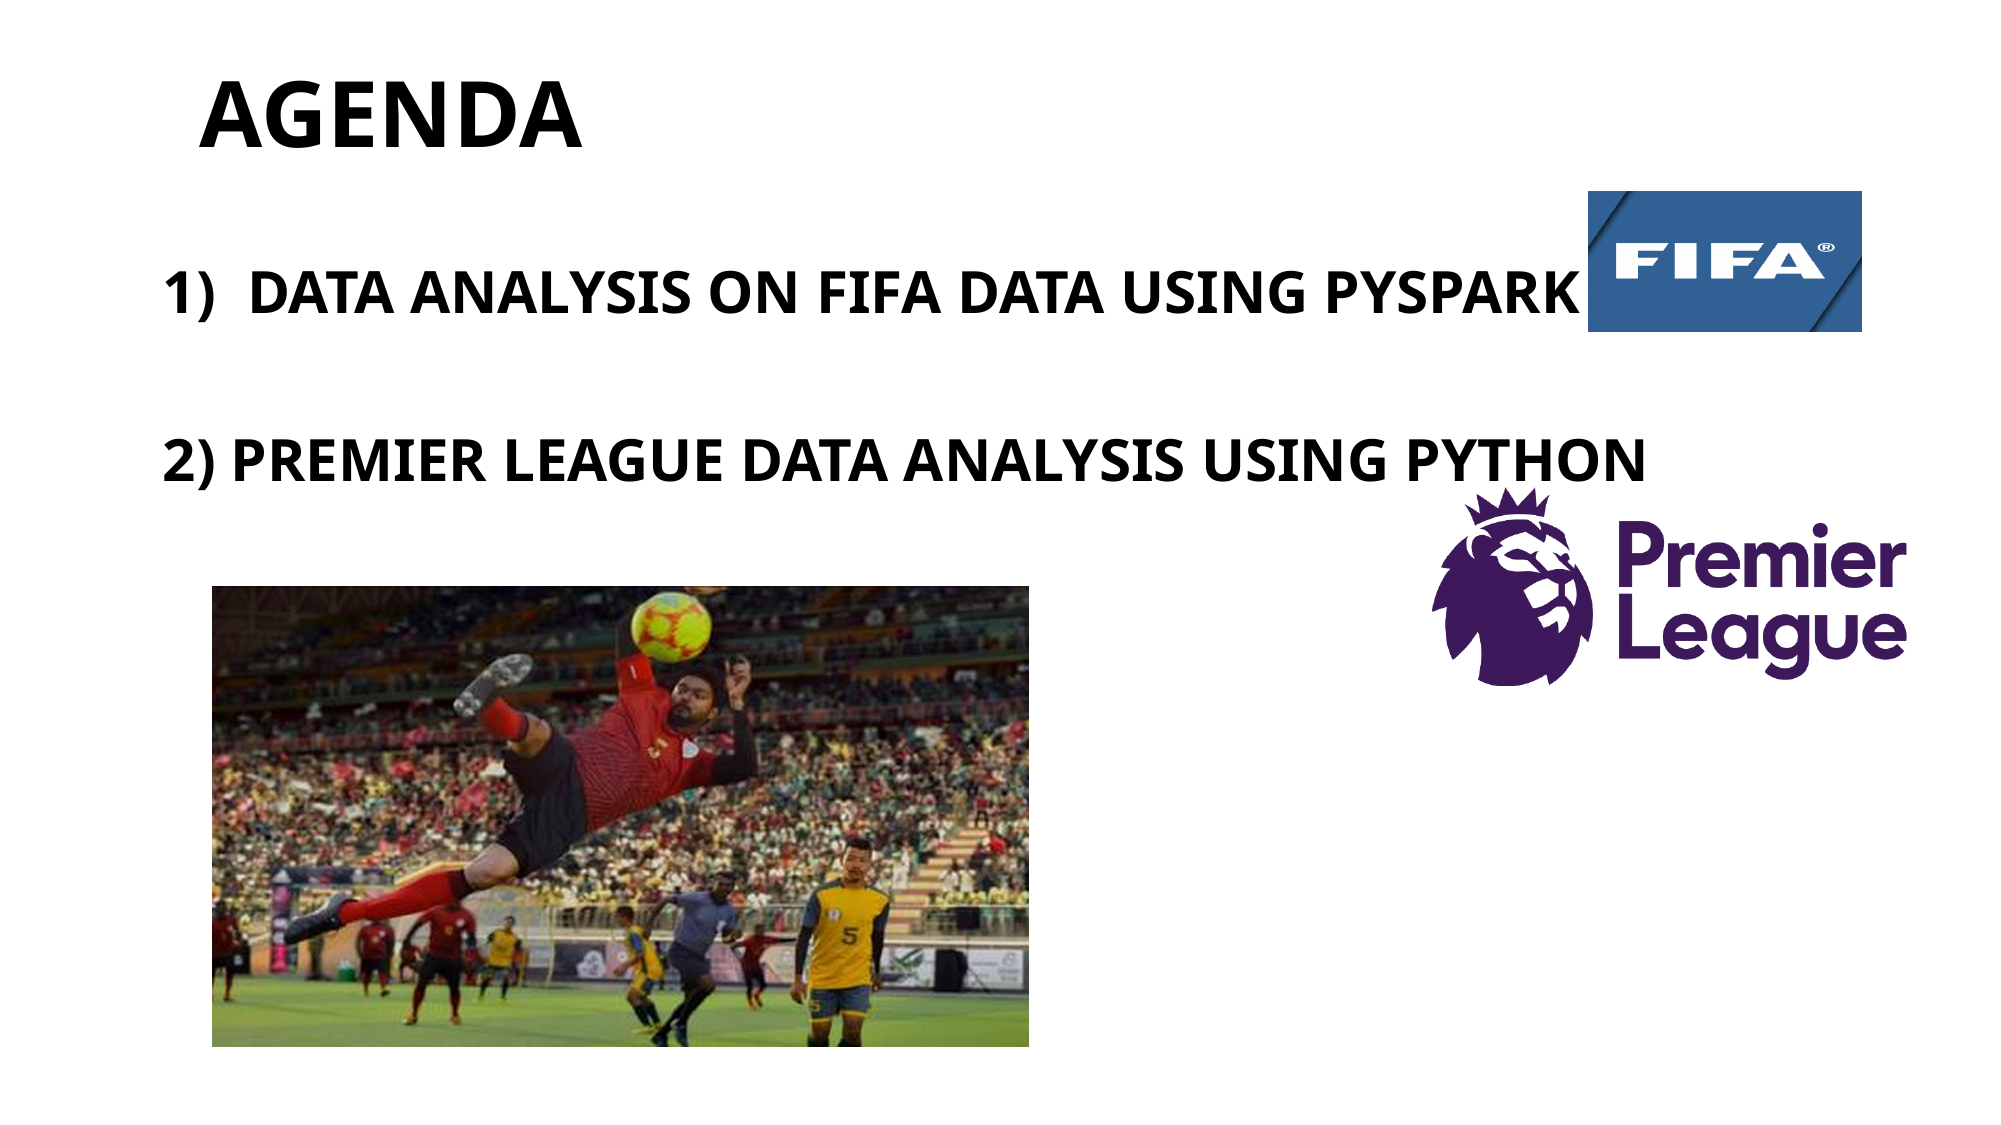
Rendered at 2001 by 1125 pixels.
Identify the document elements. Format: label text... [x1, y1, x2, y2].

picture [1432, 487, 1907, 686]
title AGENDA [184, 13, 1131, 165]
picture [212, 586, 1029, 1047]
picture [1588, 191, 1862, 332]
list DATA ANALYSIS ON FIFA DATA USING PYSPARK 2) PREMIER LEAGUE DATA ANALYSIS USING PYTHON [147, 165, 1873, 1061]
